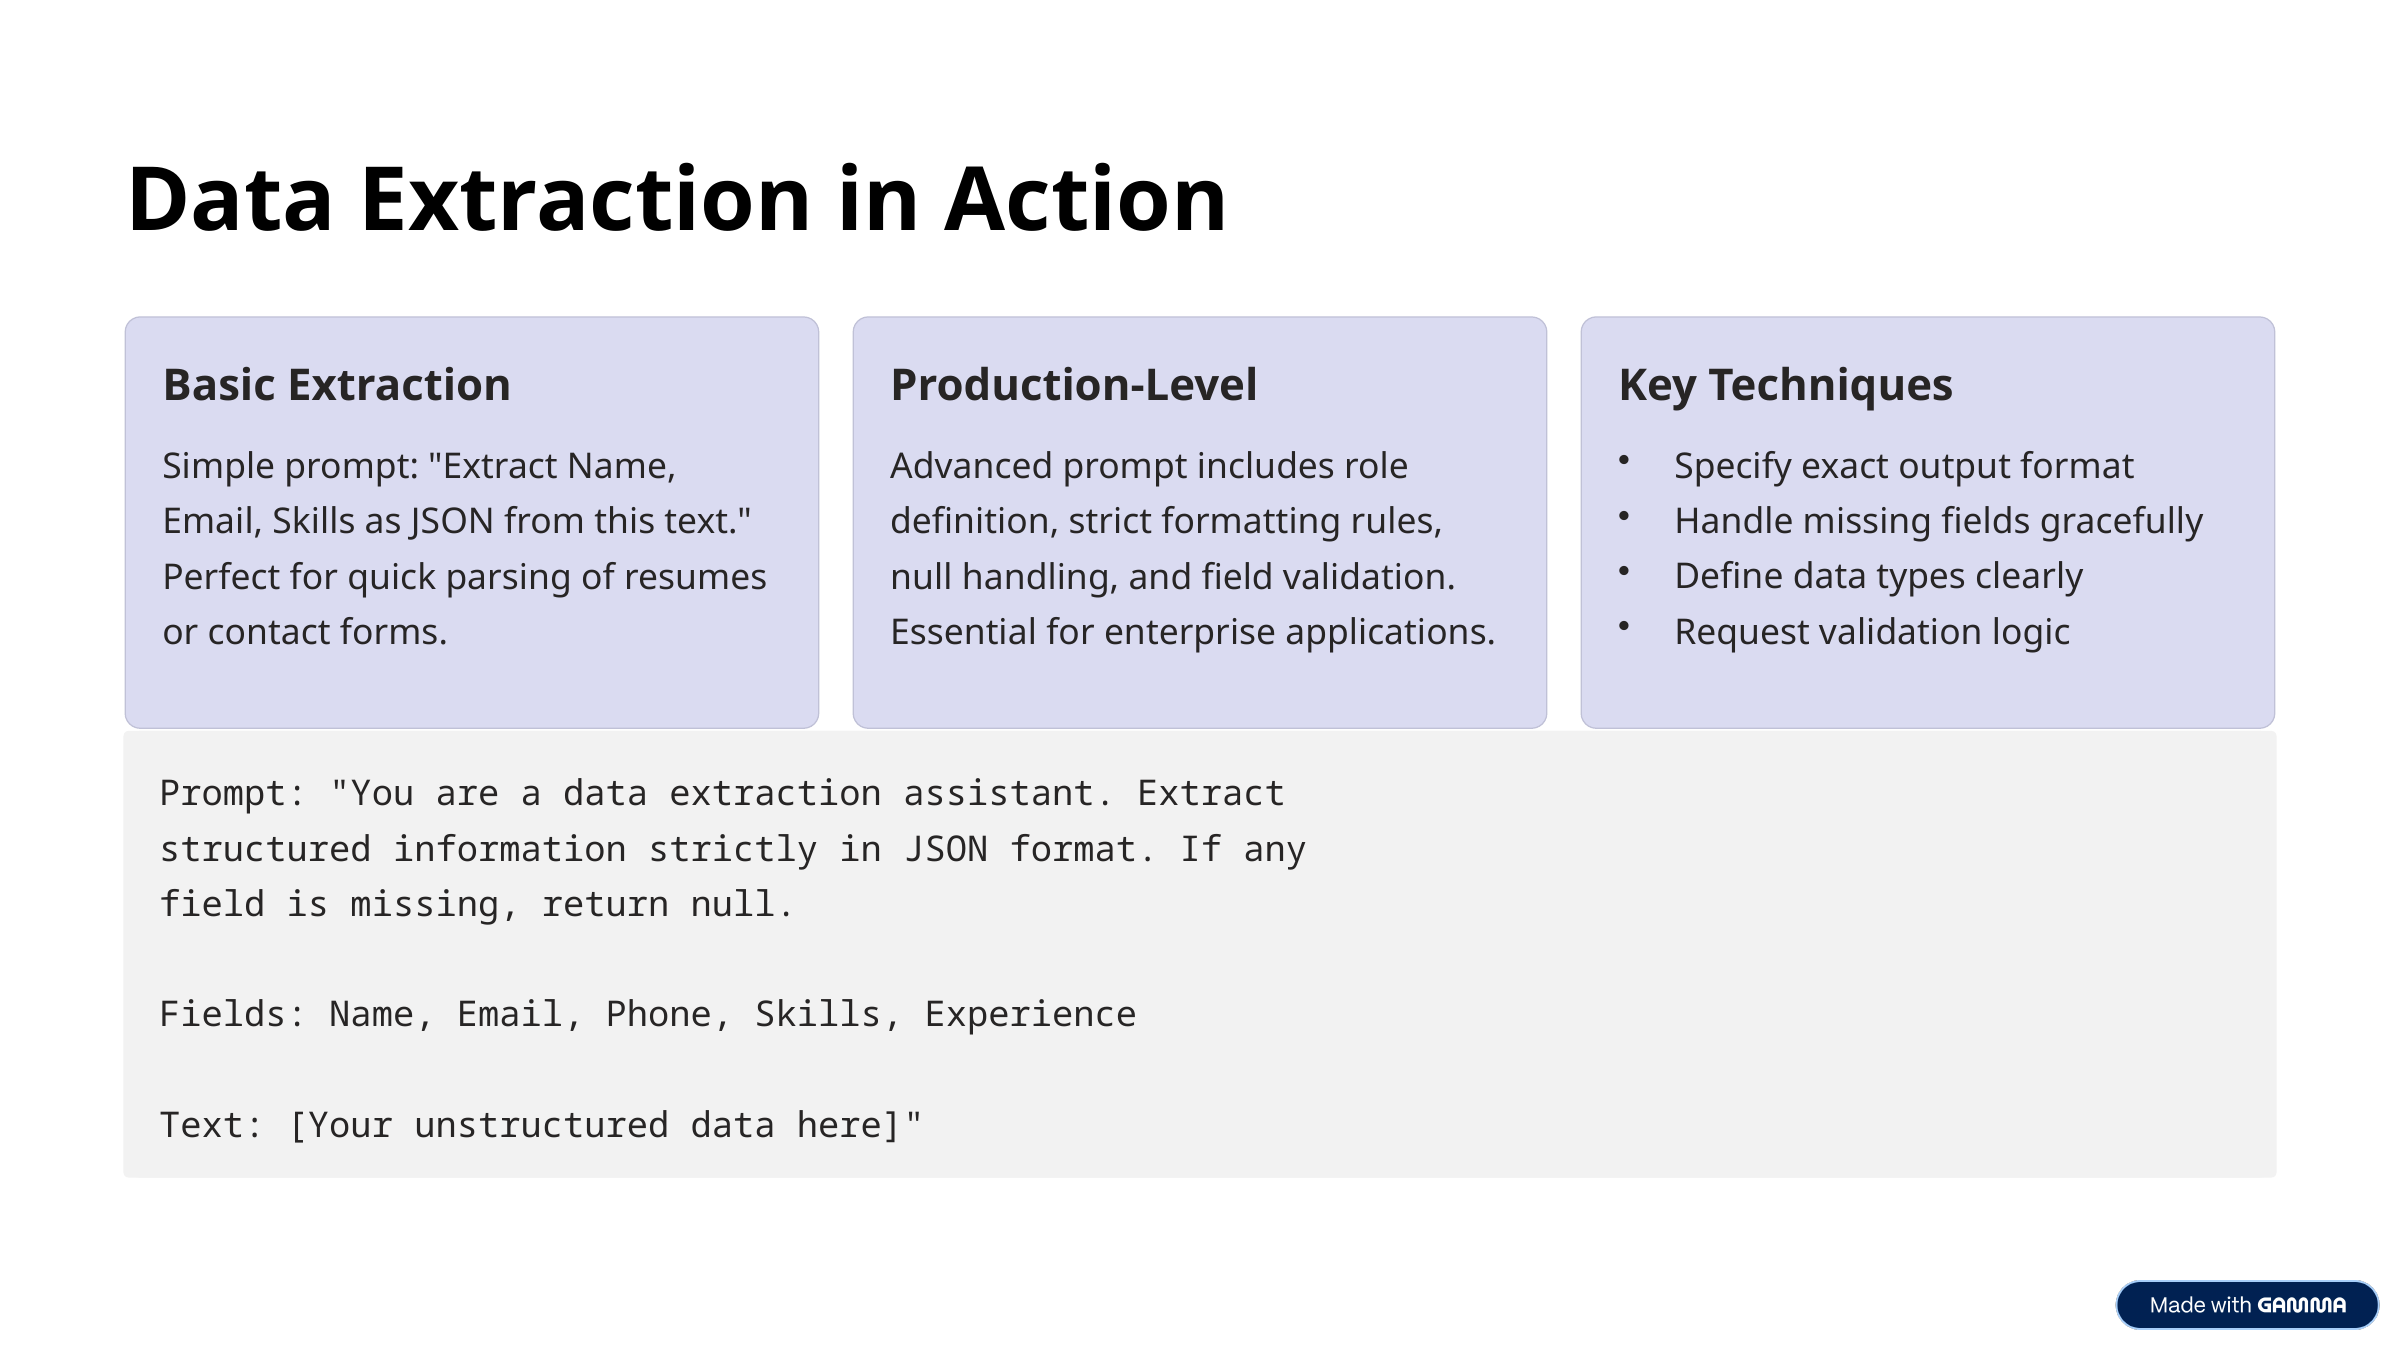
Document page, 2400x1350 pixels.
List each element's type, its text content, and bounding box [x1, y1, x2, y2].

picture [2106, 1271, 2389, 1339]
text_box Simple prompt: "Extract Name, Email, Skills as JSON from this text." Perfect for quick parsing of resumes or contact forms. [162, 430, 782, 656]
text_box [1581, 316, 2275, 729]
text_box Prompt: "You are a data extraction assistant. Extract structured information strictly in JSON format. If any field is missing, return null. Fields: Name, Email, Phone, Skills, Experience Text: [Your unstructured data here]" [159, 757, 2241, 1151]
text_box Key Techniques [1618, 353, 2066, 410]
text_box [125, 316, 819, 729]
text_box Data Extraction in Action [125, 136, 1203, 249]
text_box [123, 730, 2277, 1178]
text_box Production-Level [890, 353, 1338, 410]
text_box Advanced prompt includes role definition, strict formatting rules, null handling, and field validation. Essential for enterprise applications. [890, 430, 1510, 656]
text_box Basic Extraction [162, 353, 610, 410]
text_box Specify exact output format Handle missing fields gracefully Define data types clearly Request validation logic [1618, 430, 2238, 656]
text_box [853, 316, 1547, 729]
